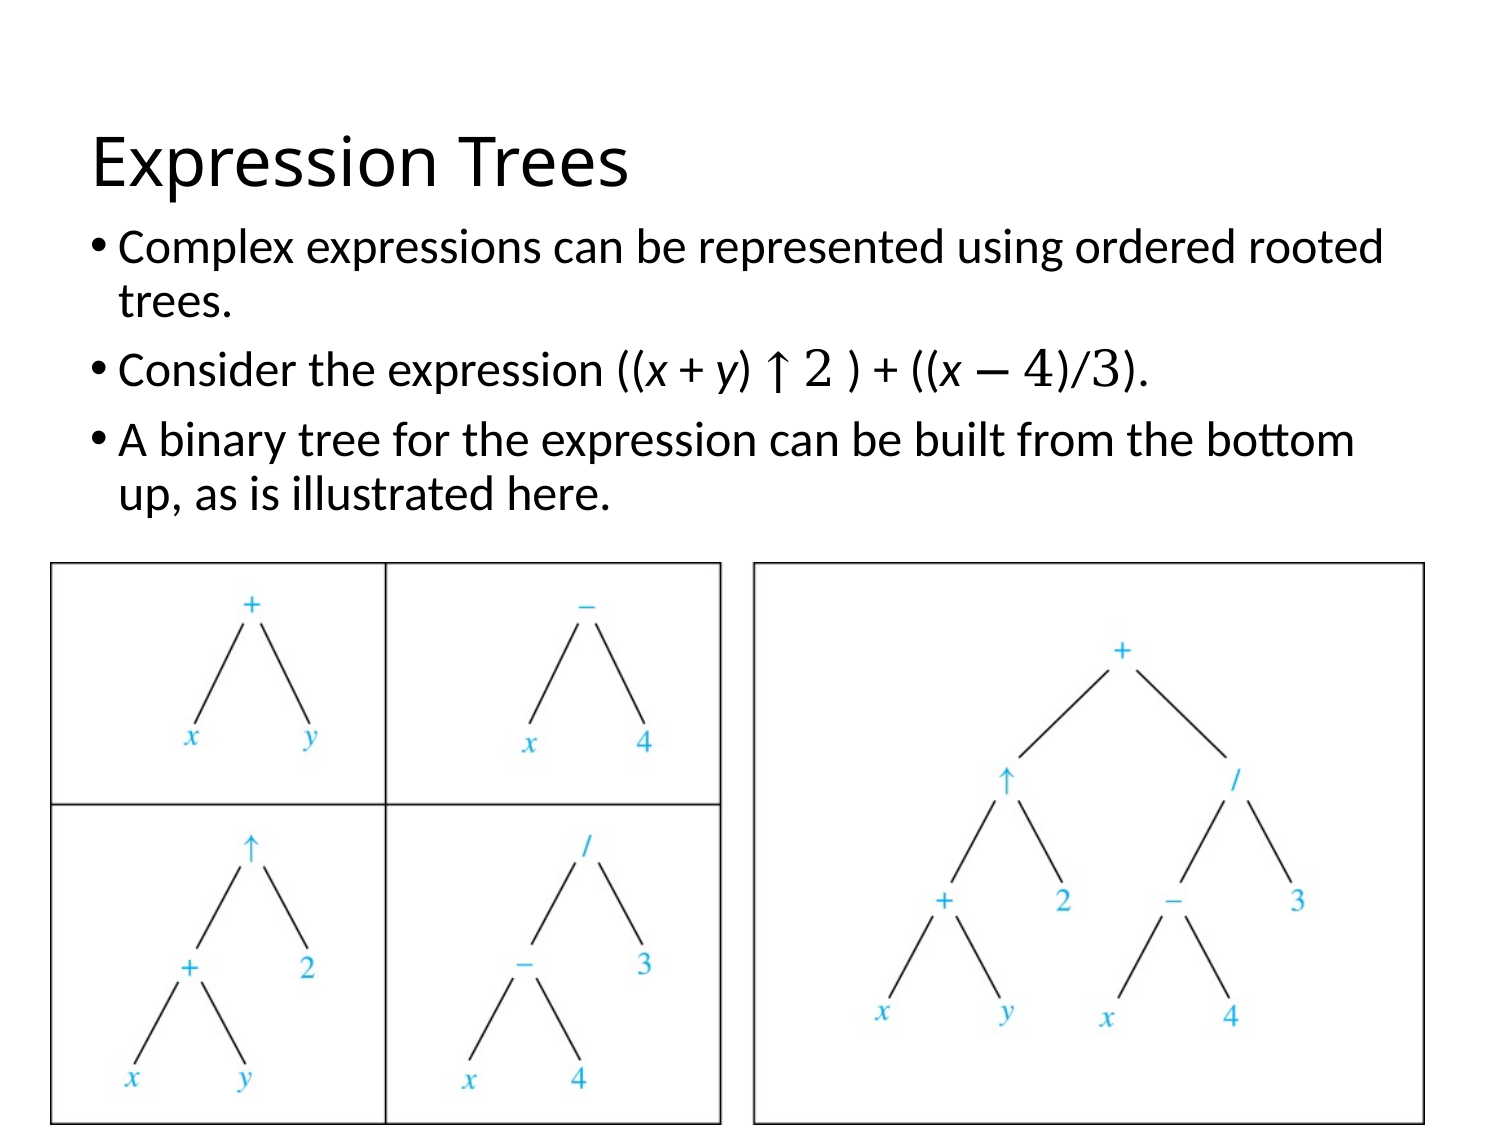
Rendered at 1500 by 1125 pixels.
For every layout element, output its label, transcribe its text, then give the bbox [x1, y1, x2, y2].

picture [49, 562, 1425, 1125]
title Expression Trees [75, 115, 1425, 212]
list Complex expressions can be represented using ordered rooted trees. Consider the expression ((x + y) ↑ 2 ) + ((x − 4)/3). A binary tree for the expression can be built from the bottom up, as is illustrated here. [75, 212, 1425, 562]
